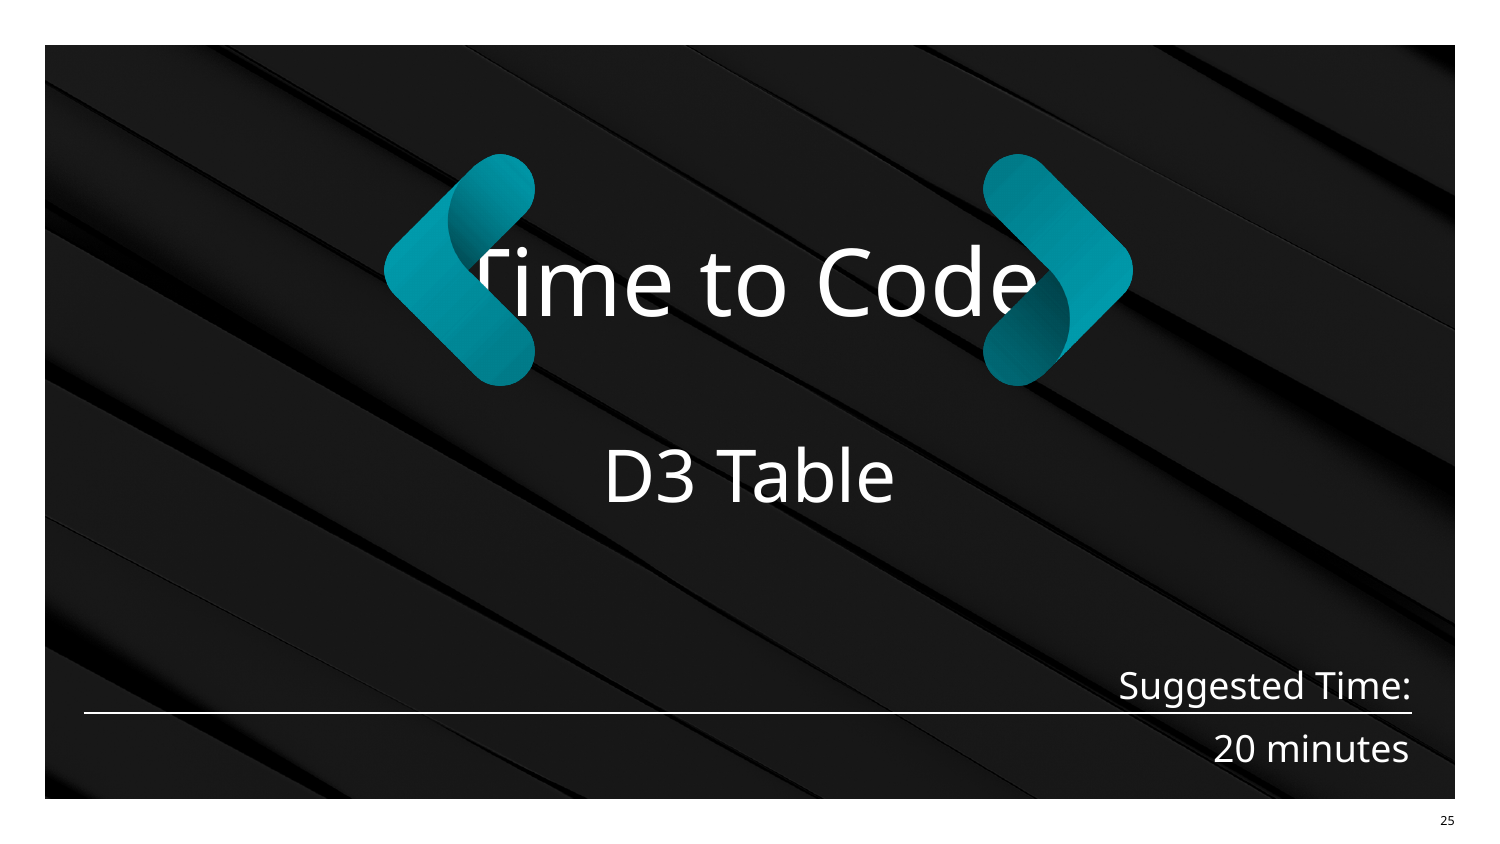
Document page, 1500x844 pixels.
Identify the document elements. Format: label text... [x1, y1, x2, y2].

picture [45, 518, 1455, 723]
title 20 minutes [0, 723, 1455, 812]
title D3 Table [45, 429, 1455, 518]
picture [45, 45, 1455, 429]
